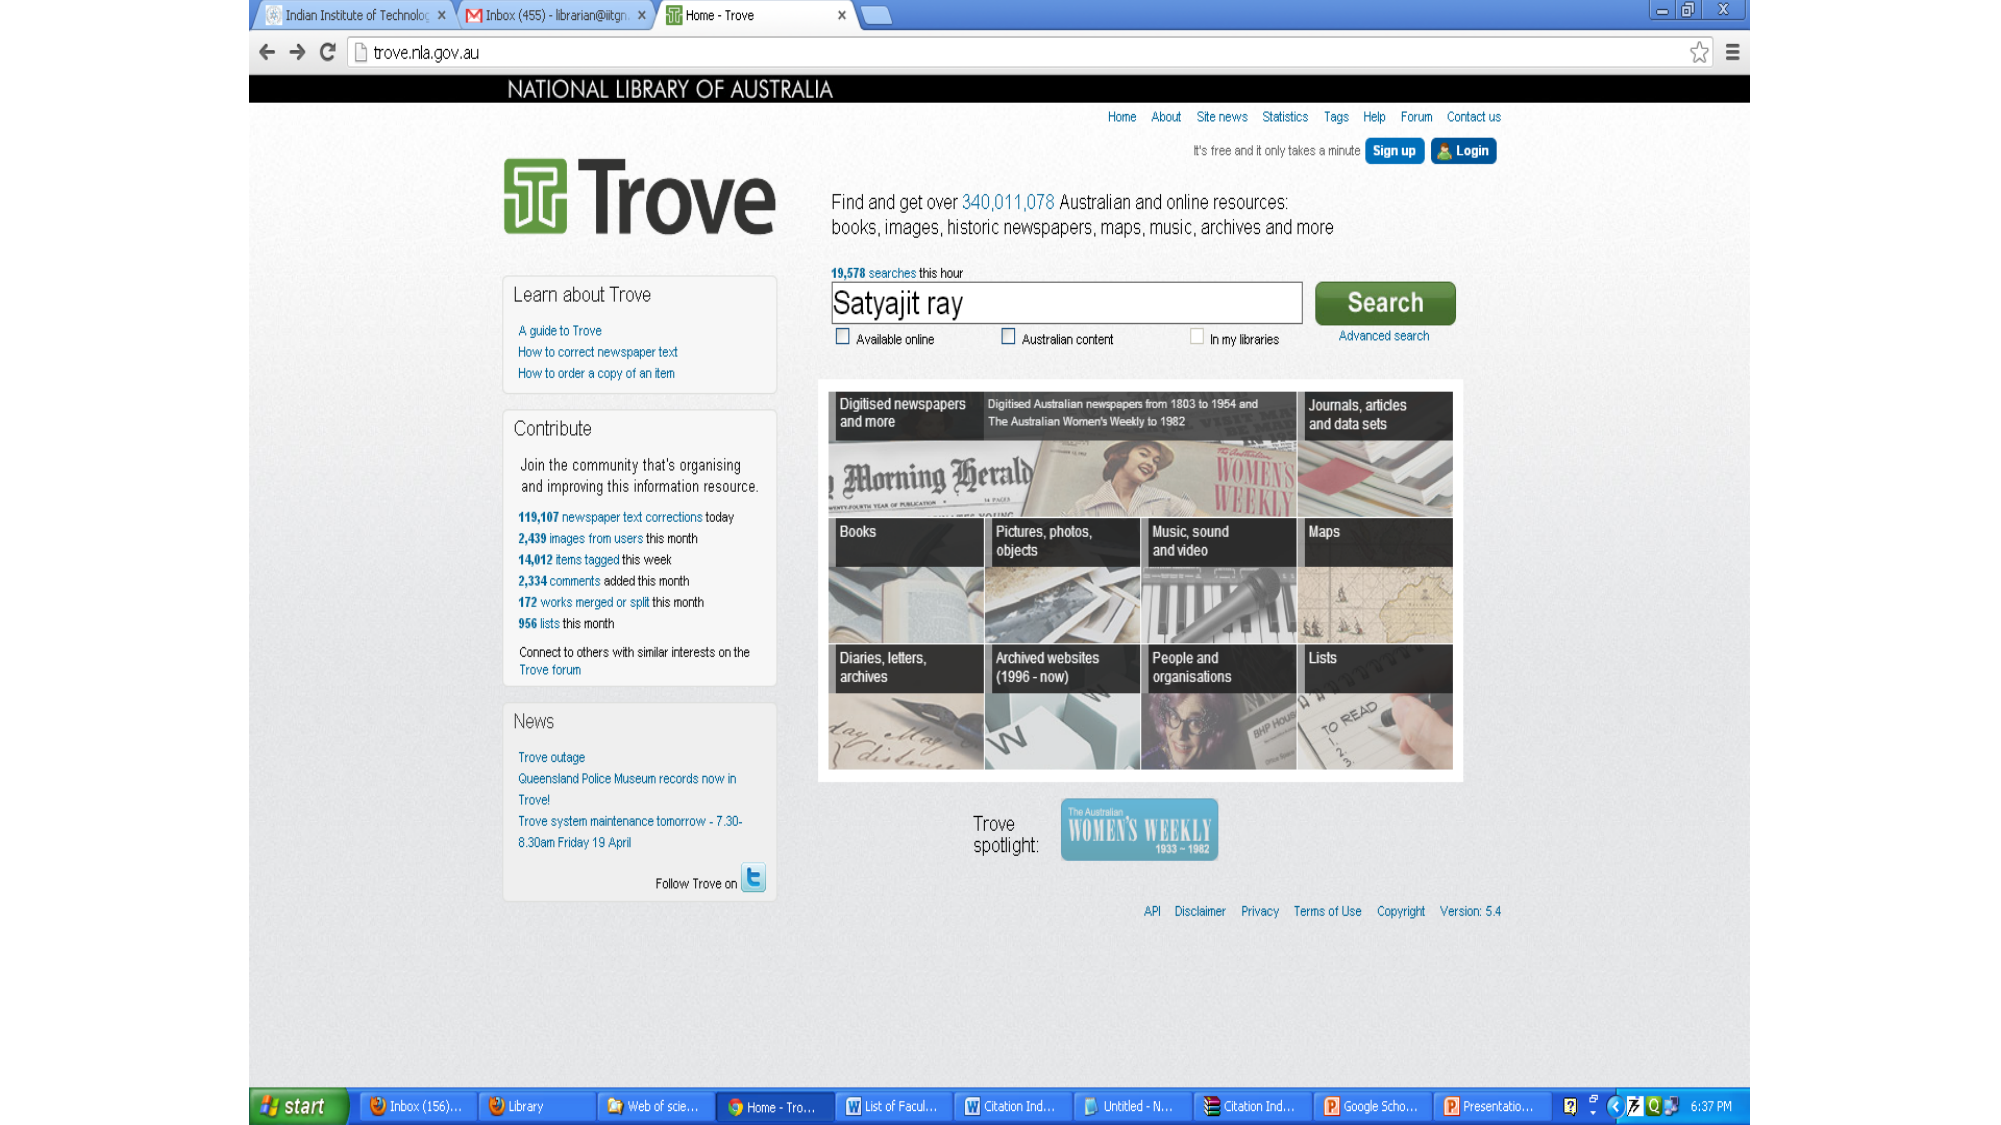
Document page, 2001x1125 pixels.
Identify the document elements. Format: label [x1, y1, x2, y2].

picture [249, 0, 1750, 1125]
